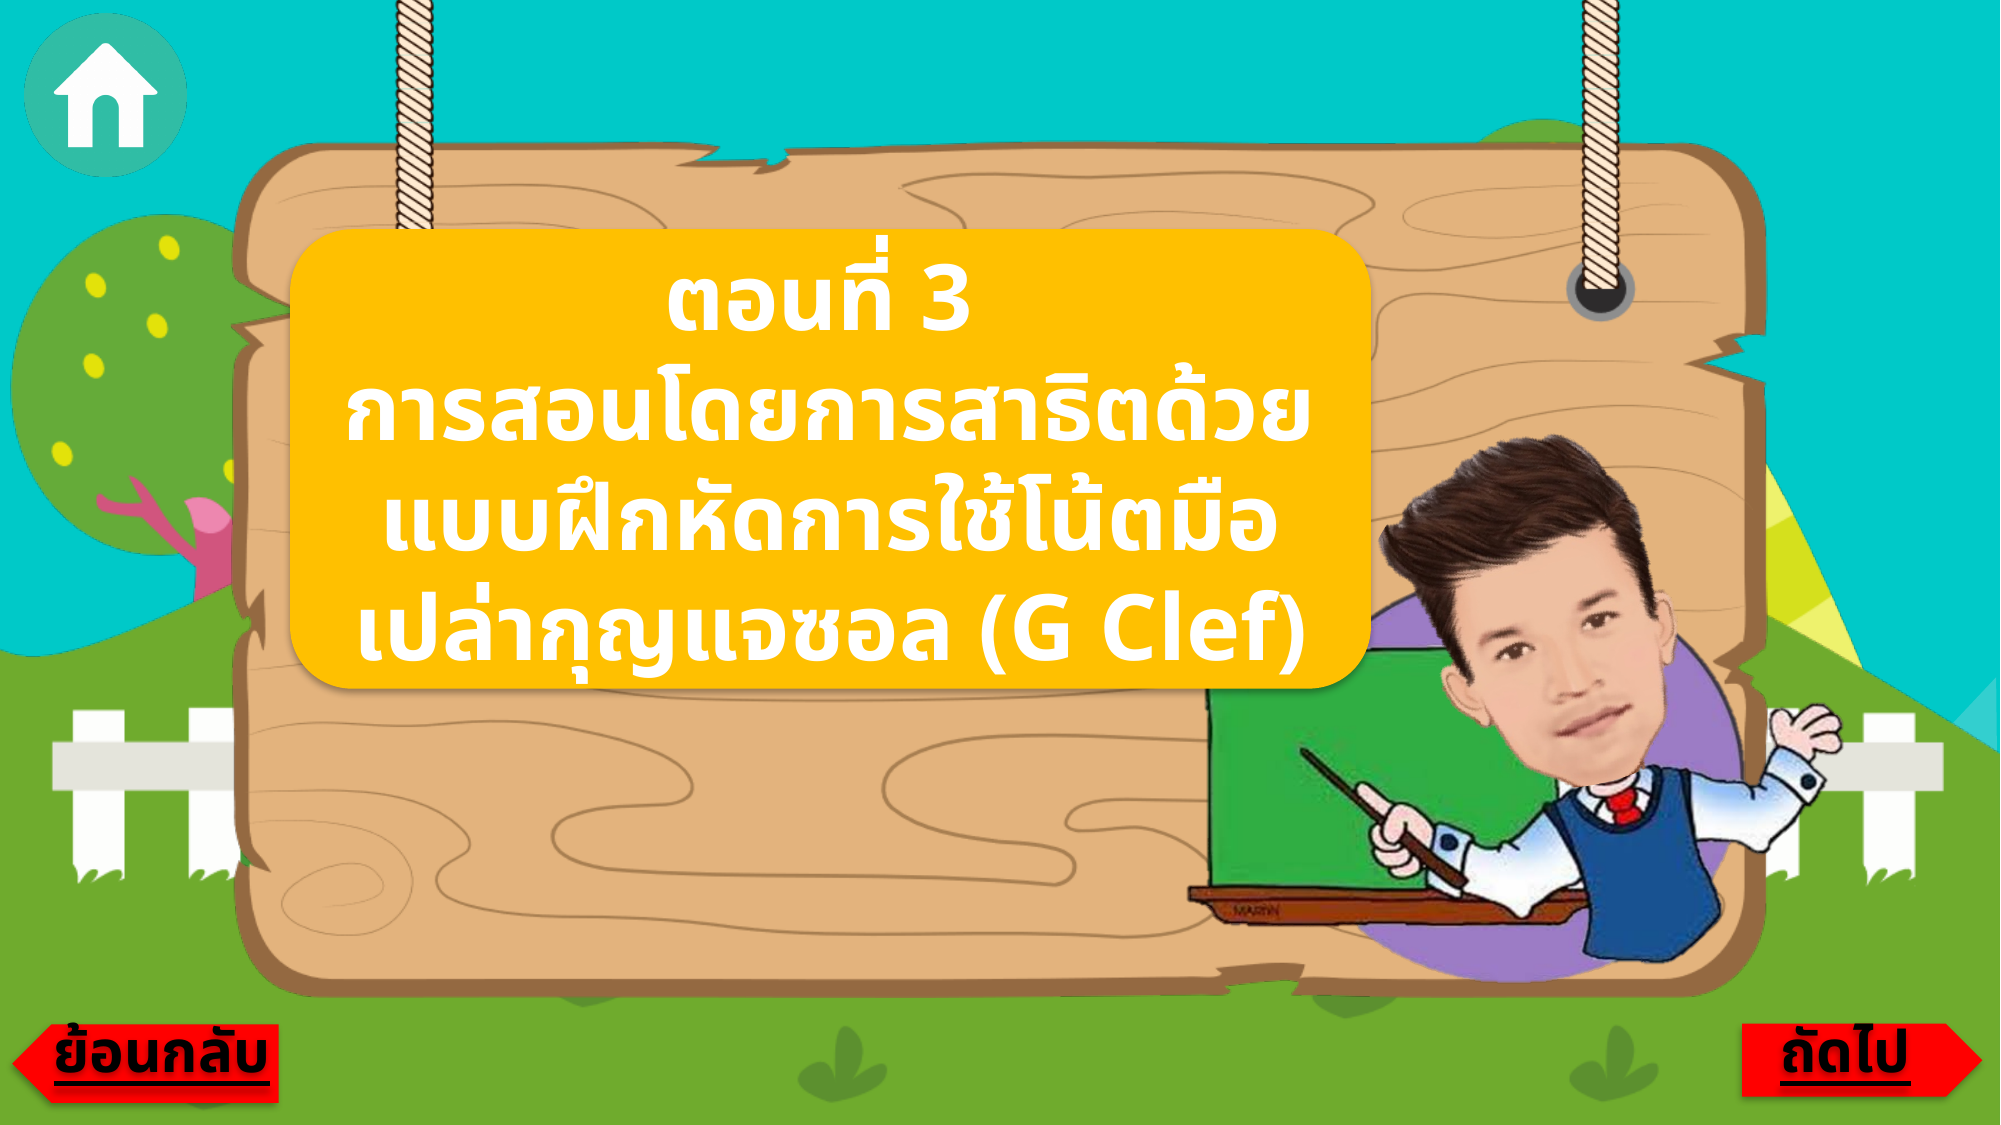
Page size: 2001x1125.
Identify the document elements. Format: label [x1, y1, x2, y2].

text_box [1742, 1019, 1983, 1097]
text_box [12, 1008, 307, 1108]
picture [0, 13, 2000, 1125]
text_box [230, 0, 1885, 1045]
